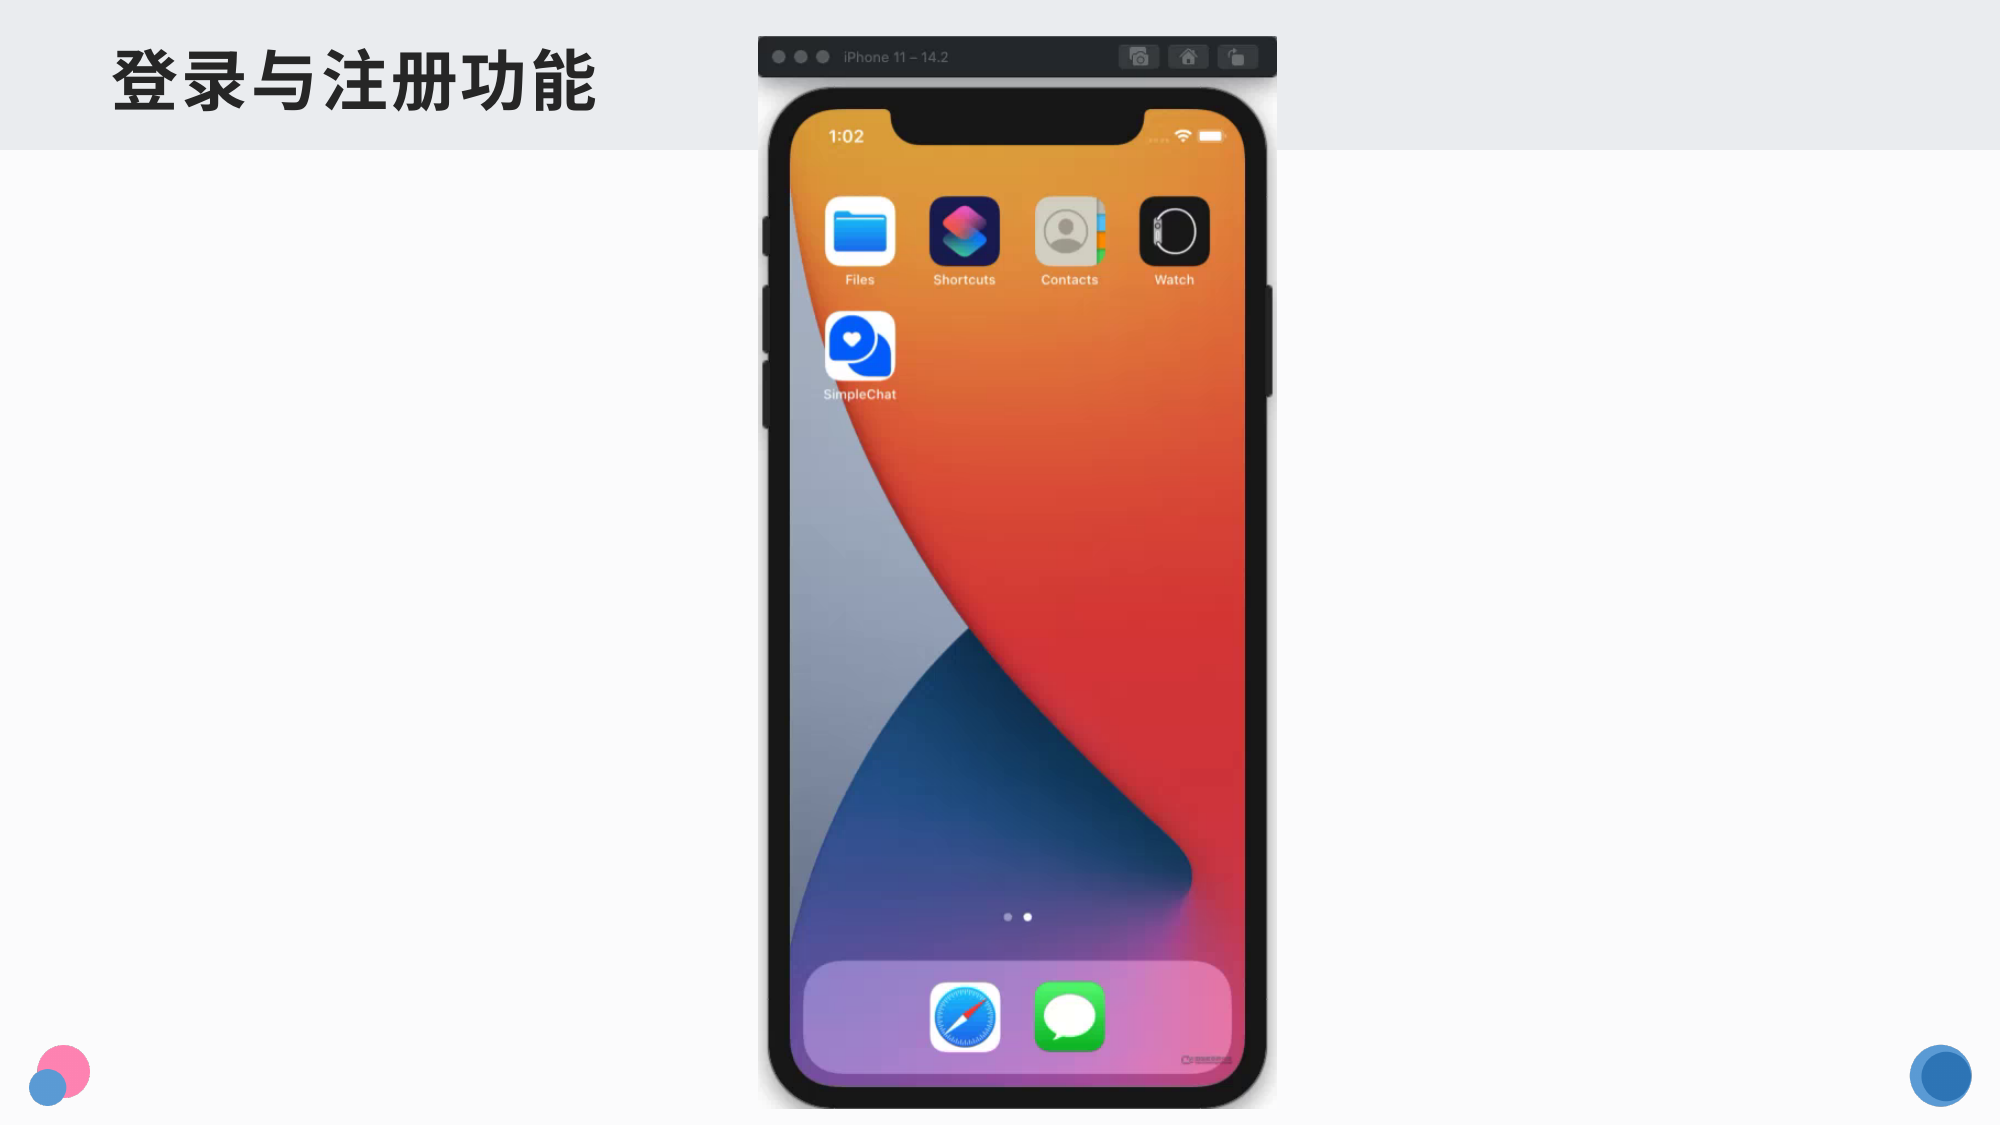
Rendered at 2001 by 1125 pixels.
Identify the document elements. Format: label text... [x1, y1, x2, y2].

text_box [0, 0, 2000, 151]
text_box 登录与注册功能 [99, 25, 1901, 125]
picture [0, 1026, 119, 1125]
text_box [757, 35, 1278, 1110]
picture [1881, 1026, 2000, 1125]
